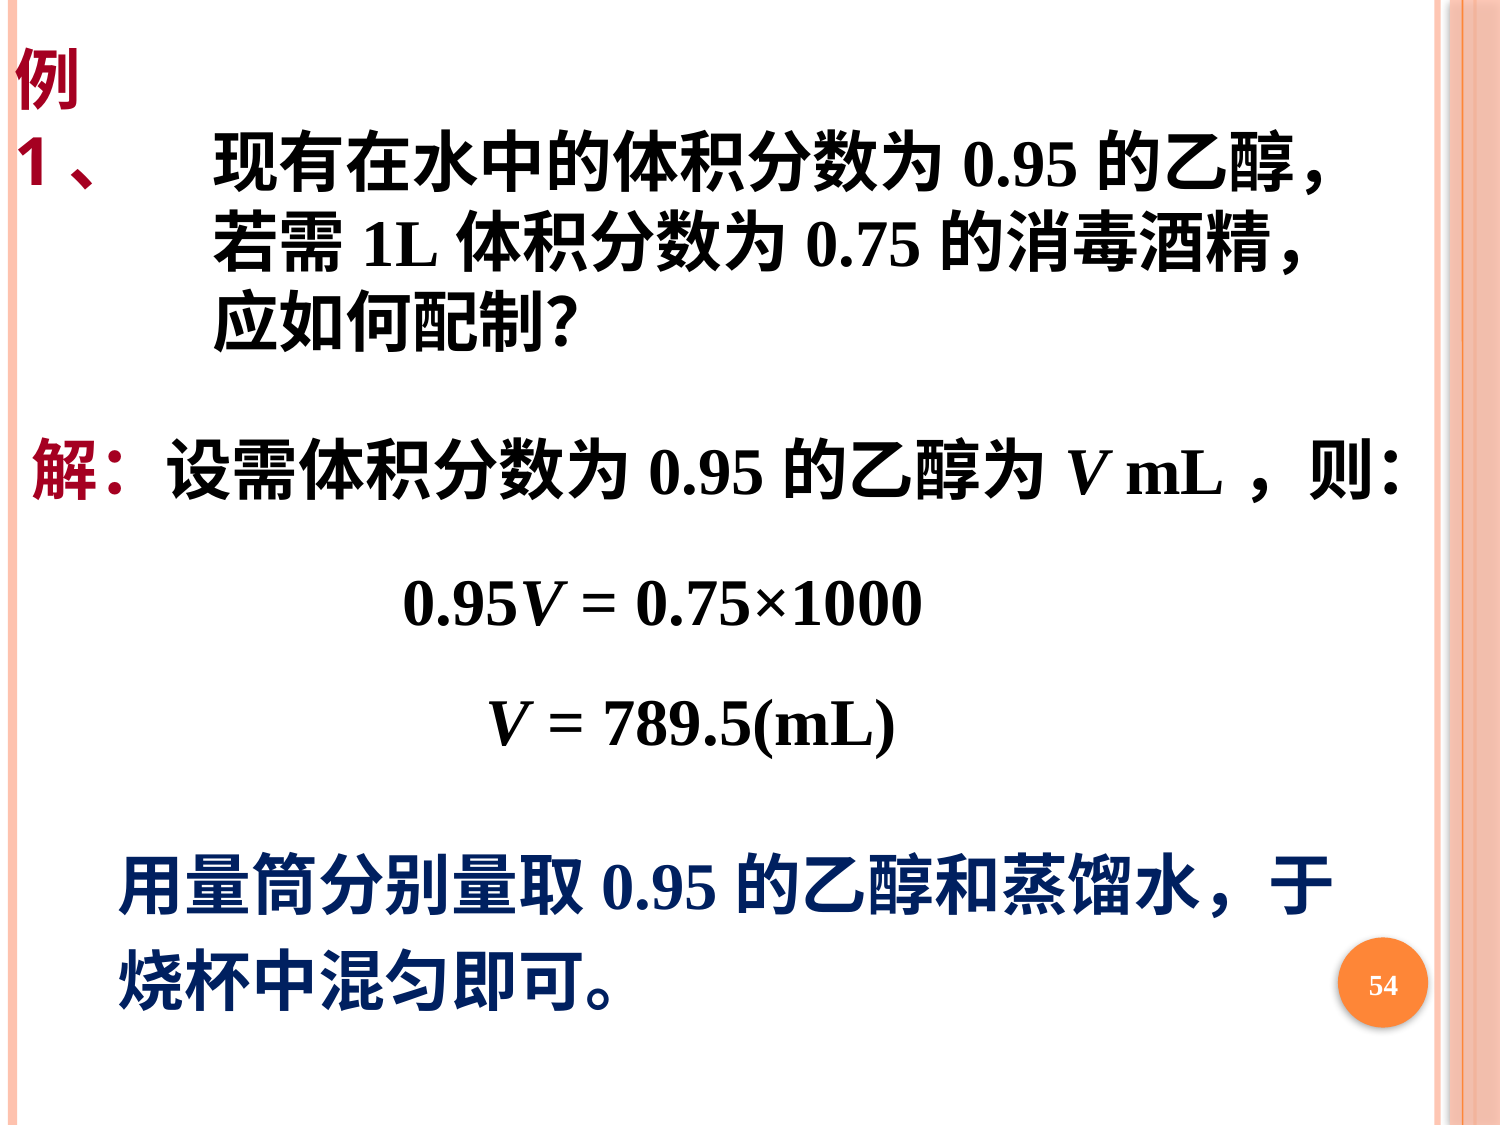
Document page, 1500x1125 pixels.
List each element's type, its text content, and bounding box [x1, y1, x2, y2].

text_box [1333, 940, 1434, 1026]
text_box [46, 420, 1427, 768]
text_box 现有在水中的体积分数为0.95的乙醇，若需1L体积分数为0.75的消毒酒精，应如何配制？ [197, 112, 1413, 368]
title 例1、 [0, 93, 225, 206]
text_box 用量筒分别量取0.95的乙醇和蒸馏水，于烧杯中混匀即可。 [103, 819, 1400, 1026]
